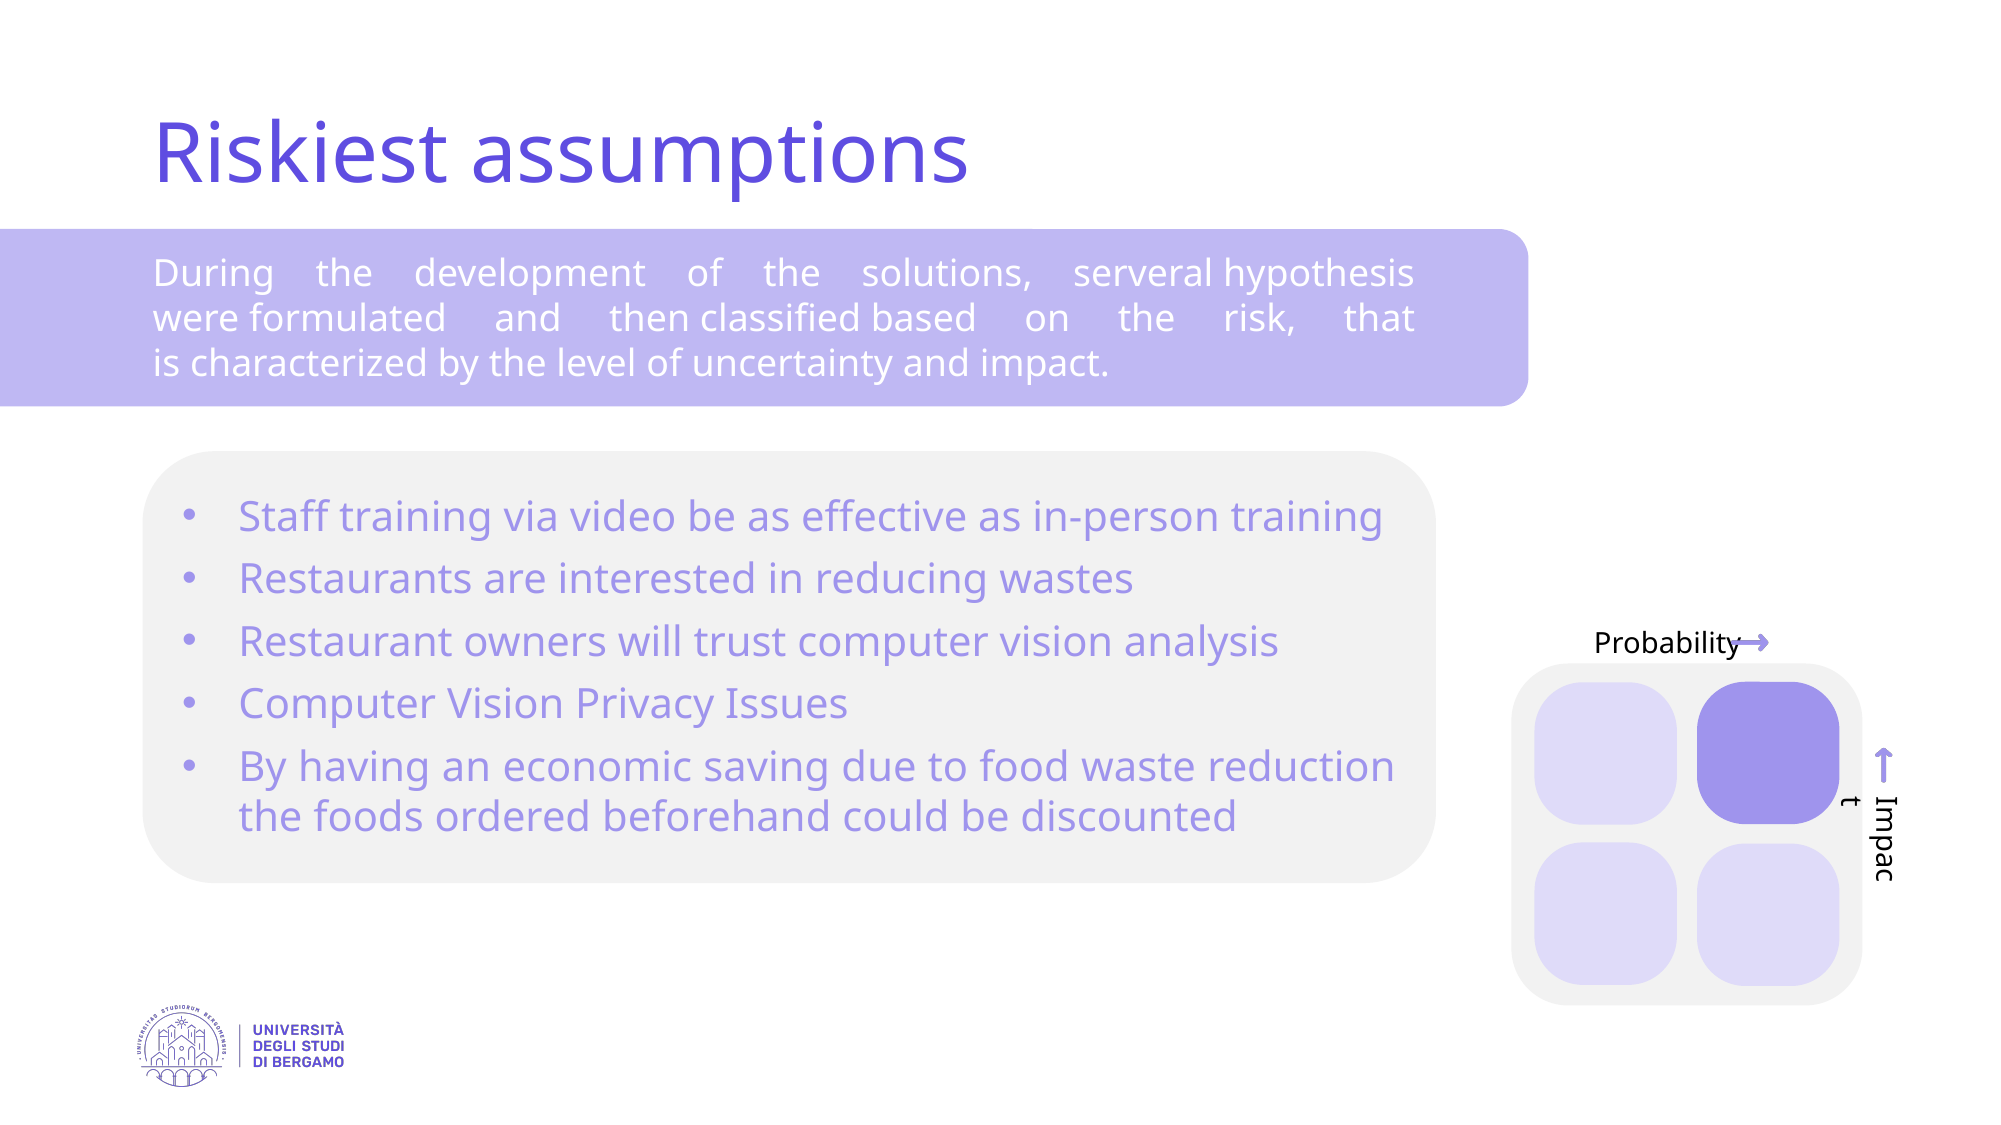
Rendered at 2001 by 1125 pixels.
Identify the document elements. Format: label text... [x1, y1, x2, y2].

text_box Riskiest assumptions [137, 91, 1432, 207]
picture [137, 1005, 344, 1087]
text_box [141, 450, 1437, 884]
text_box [0, 228, 1529, 407]
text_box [1510, 616, 1914, 1006]
